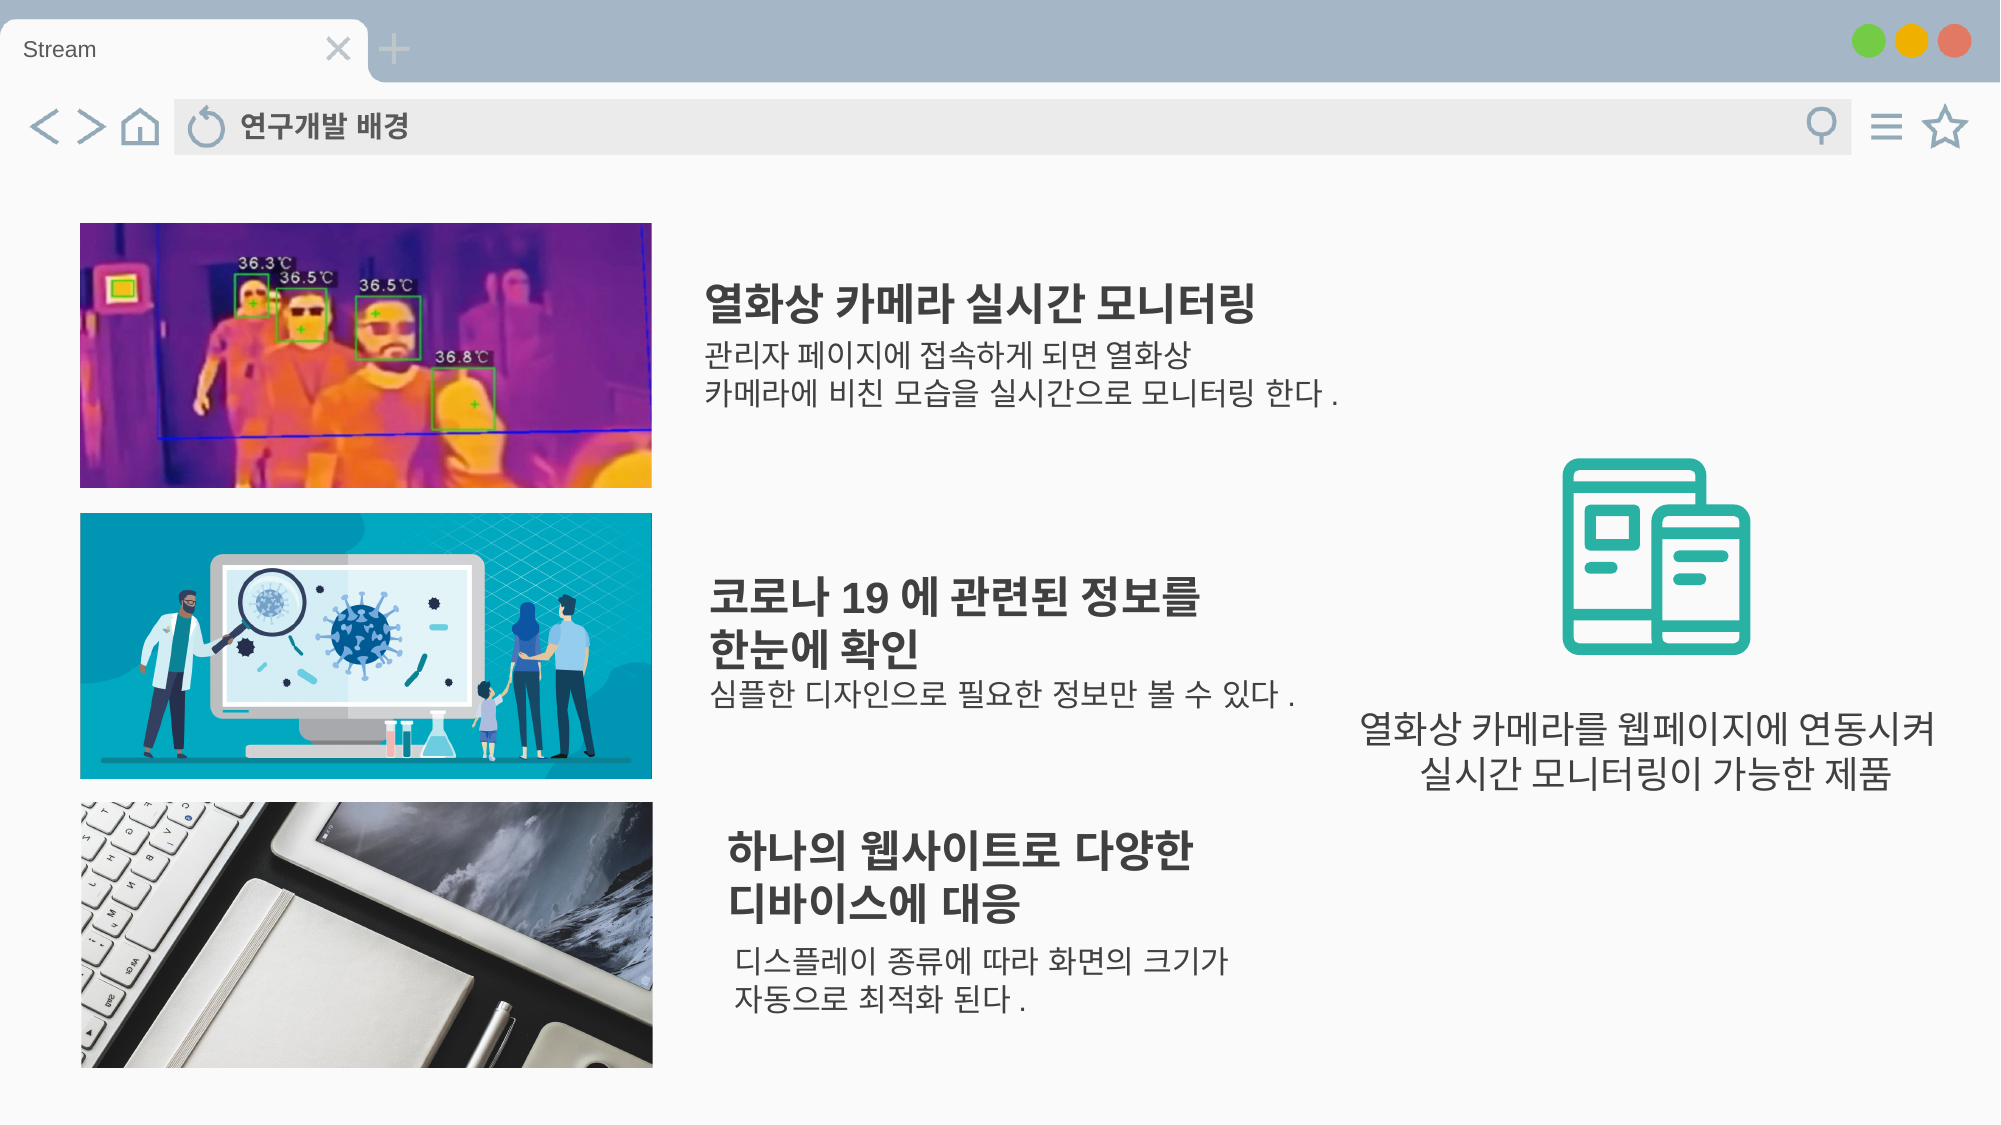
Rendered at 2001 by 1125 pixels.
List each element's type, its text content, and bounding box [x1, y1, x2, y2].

text_box Stream [8, 27, 371, 70]
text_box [694, 562, 1218, 720]
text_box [712, 816, 1363, 1025]
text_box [689, 268, 1393, 420]
text_box 연구개발 배경 [225, 100, 1850, 151]
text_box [1218, 454, 2000, 803]
picture [0, 0, 2000, 1125]
